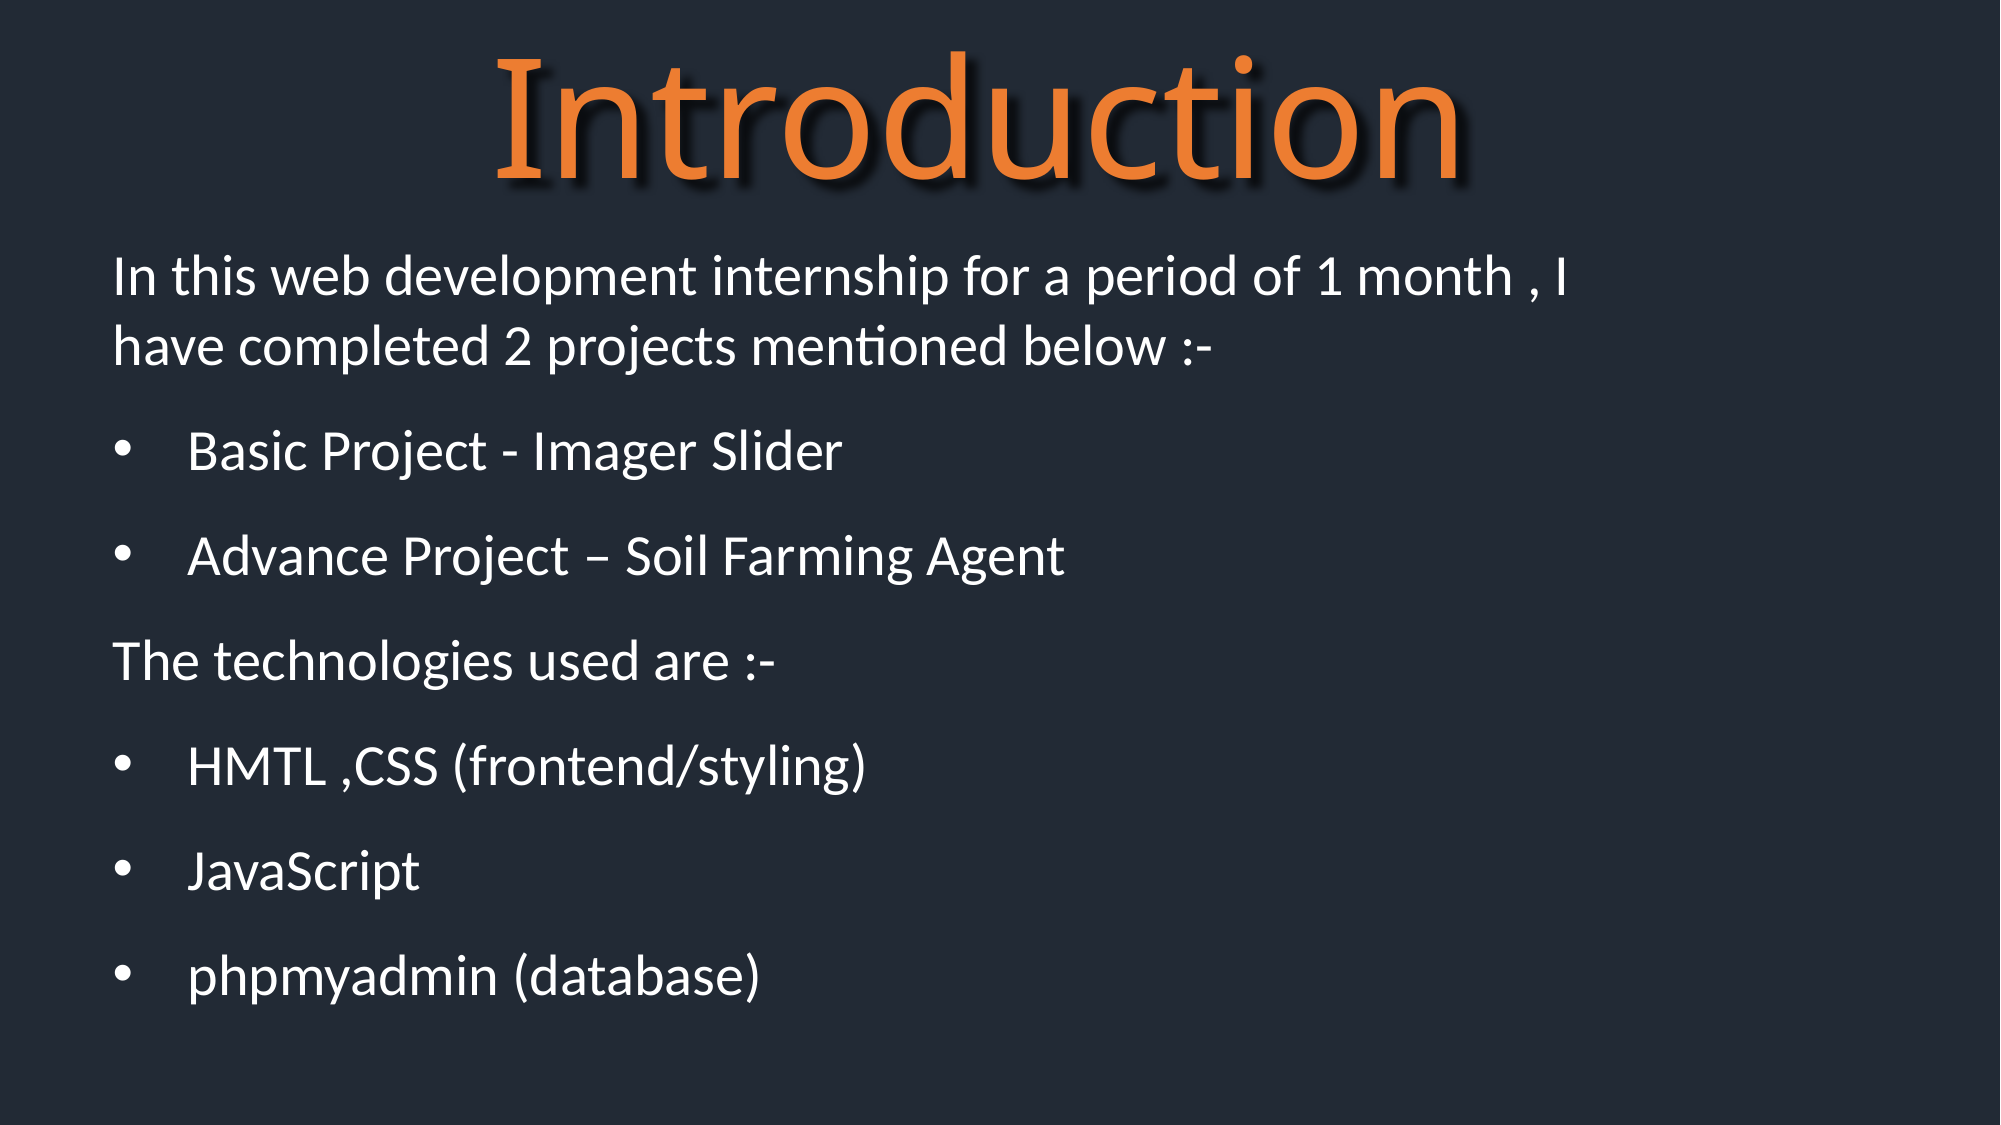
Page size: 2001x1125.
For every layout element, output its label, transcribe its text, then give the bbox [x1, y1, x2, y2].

text_box In this web development internship for a period of 1 month , I have completed 2 projects mentioned below :- Basic Project - Imager Slider Advance Project – Soil Farming Agent The technologies used are :- HMTL ,CSS (frontend/styling) JavaScript phpmyadmin (database) [97, 230, 1707, 1015]
title Introduction [65, 21, 1896, 228]
